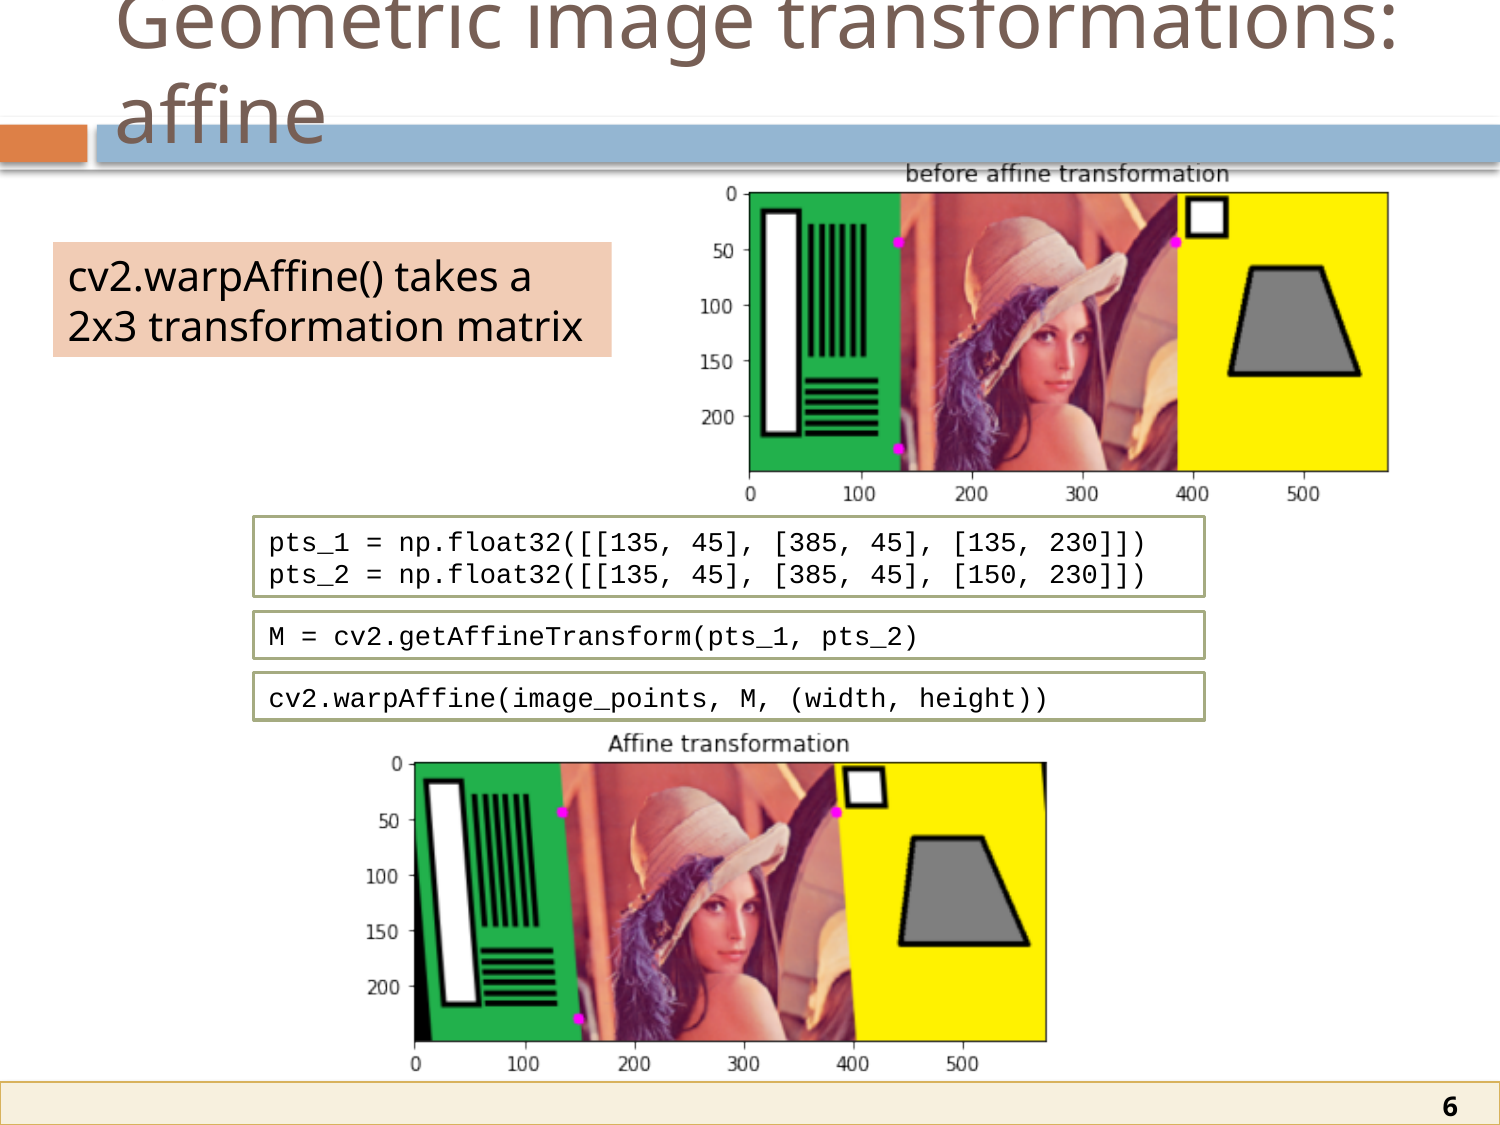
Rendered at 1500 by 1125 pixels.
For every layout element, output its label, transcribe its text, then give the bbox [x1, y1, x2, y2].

picture [685, 150, 1402, 518]
text_box M = cv2.getAffineTransform(pts_1, pts_2) [252, 610, 1206, 660]
text_box pts_1 = np.float32([[135, 45], [385, 45], [135, 230]]) pts_2 = np.float32([[135, 45], [385, 45], [150, 230]]) [252, 515, 1206, 598]
text_box cv2.warpAffine() takes a 2x3 transformation matrix [51, 241, 613, 358]
picture [352, 720, 1060, 1088]
slide_number 6 [1400, 1082, 1500, 1125]
text_box cv2.warpAffine(image_points, M, (width, height)) [252, 671, 1206, 722]
title Geometric image transformations: affine [99, 0, 1438, 129]
